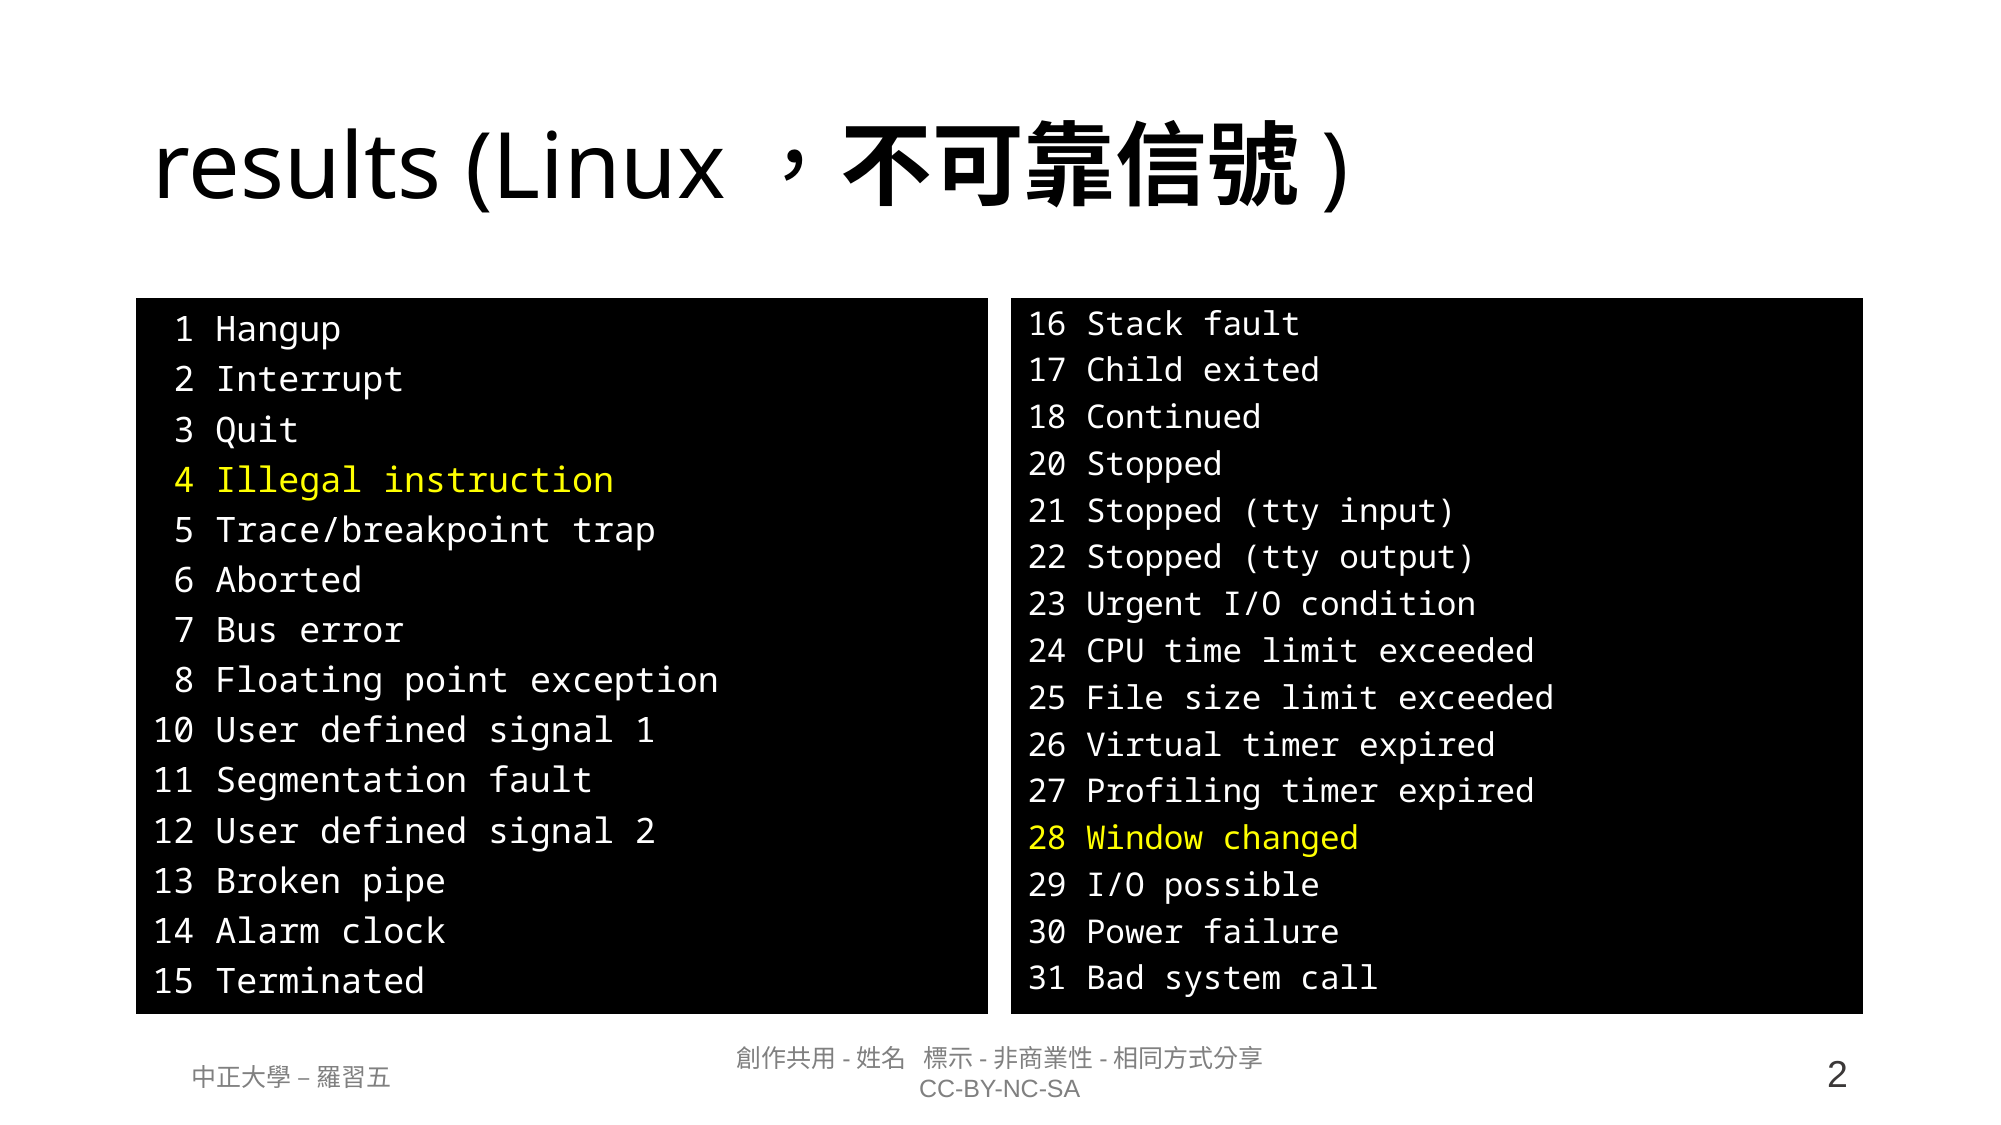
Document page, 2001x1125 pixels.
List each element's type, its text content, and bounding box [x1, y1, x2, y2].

list 1 Hangup 2 Interrupt 3 Quit 4 Illegal instruction 5 Trace/breakpoint trap 6 Aborted 7 Bus error 8 Floating point exception 10 User defined signal 1 11 Segmentation fault 12 User defined signal 2 13 Broken pipe 14 Alarm clock 15 Terminated [136, 298, 988, 1014]
title results (Linux，不可靠信號) [137, 59, 1863, 278]
list 16 Stack fault 17 Child exited 18 Continued 20 Stopped 21 Stopped (tty input) 22 Stopped (tty output) 23 Urgent I/O condition 24 CPU time limit exceeded 25 File size limit exceeded 26 Virtual timer expired 27 Profiling timer expired 28 Window changed 29 I/O possible 30 Power failure 31 Bad system call [1011, 298, 1863, 1014]
